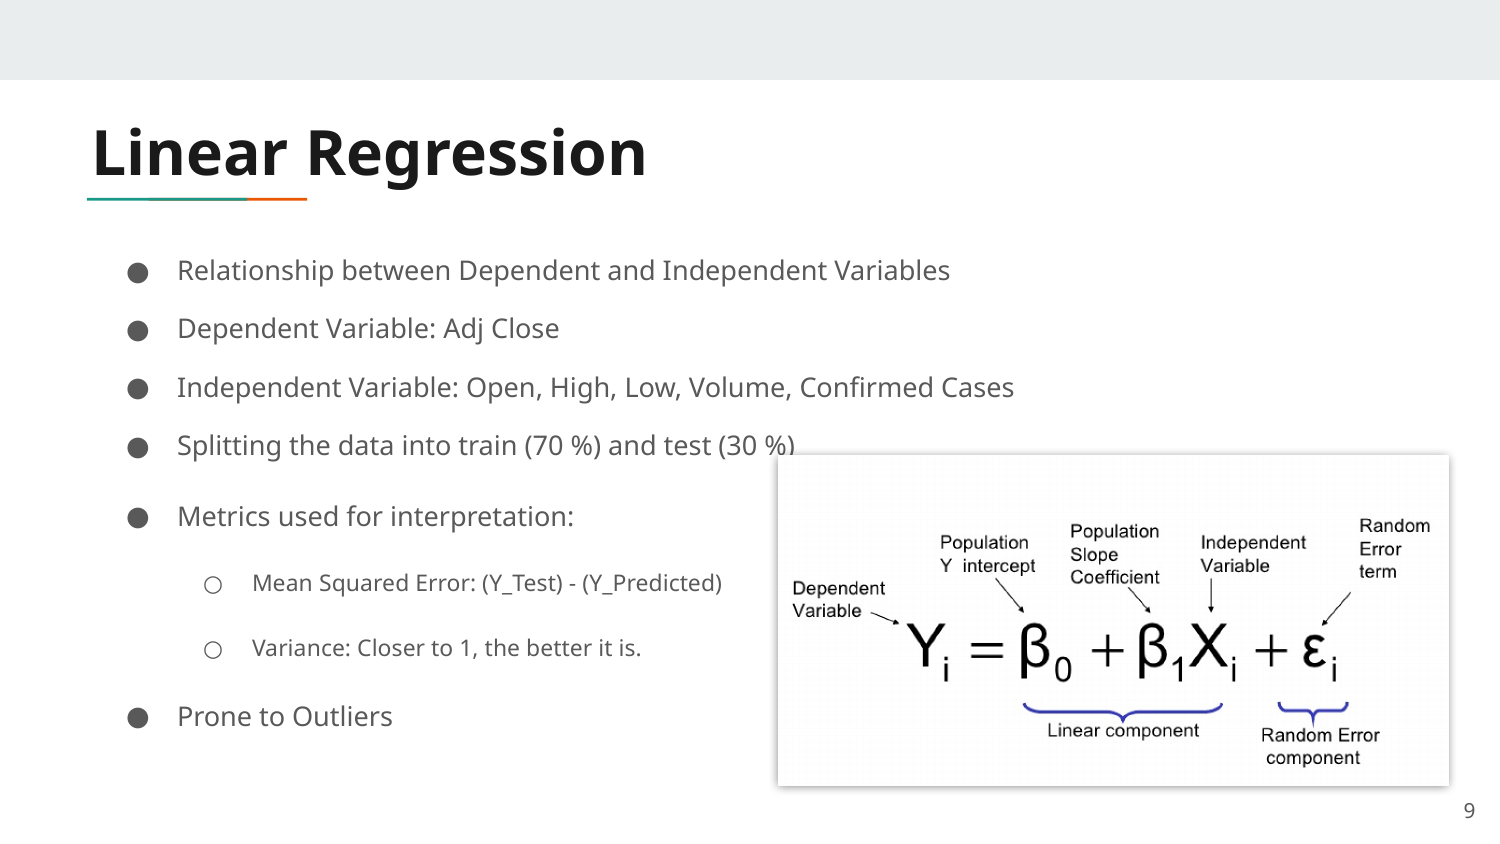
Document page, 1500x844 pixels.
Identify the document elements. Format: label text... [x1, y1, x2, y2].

list Relationship between Dependent and Independent Variables Dependent Variable: Adj Close Independent Variable: Open, High, Low, Volume, Confirmed Cases Splitting the data into train (70 %) and test (30 %) Metrics used for interpretation: Mean Squared Error: (Y_Test) - (Y_Predicted) Variance: Closer to 1, the better it is. Prone to Outliers [87, 233, 1449, 786]
slide_number 9 [1400, 779, 1491, 844]
title Linear Regression [76, 98, 1474, 192]
picture [778, 454, 1450, 786]
